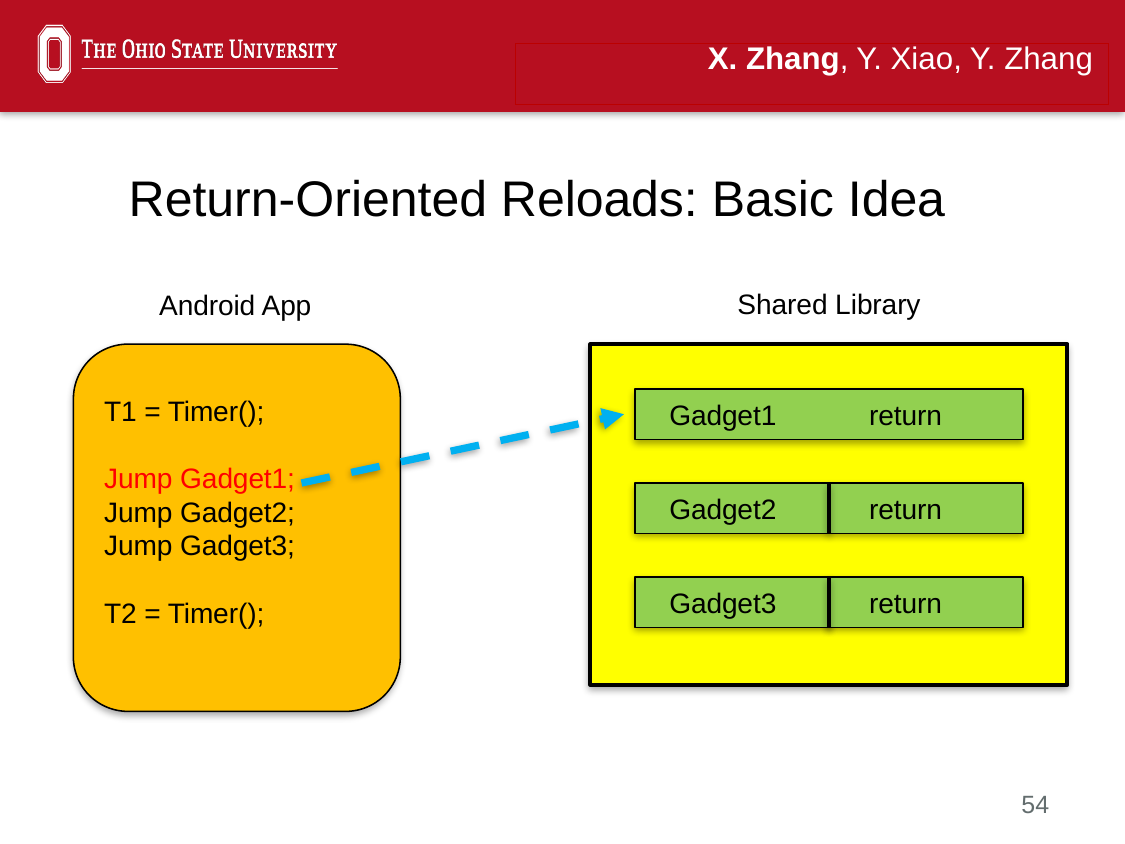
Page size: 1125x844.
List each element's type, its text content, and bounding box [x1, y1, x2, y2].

text_box Shared Library [716, 279, 942, 328]
text_box T1 = Timer(); Jump Gadget1; Jump Gadget2; Jump Gadget3; T2 = Timer(); [72, 343, 402, 713]
text_box Gadget1 return [634, 388, 828, 440]
text_box Gadget2 return [831, 482, 1024, 534]
text_box [590, 343, 1068, 685]
text_box Gadget3 return [831, 576, 1024, 628]
text_box Gadget1 return [830, 388, 1024, 440]
text_box Gadget3 return [634, 576, 827, 628]
text_box Gadget2 return [634, 482, 827, 534]
text_box Return-Oriented Reloads: Basic Idea [73, 158, 1001, 234]
list X. Zhang, Y. Xiao, Y. Zhang [515, 43, 1109, 105]
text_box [301, 413, 625, 484]
text_box Android App [144, 280, 330, 329]
picture [37, 24, 338, 83]
